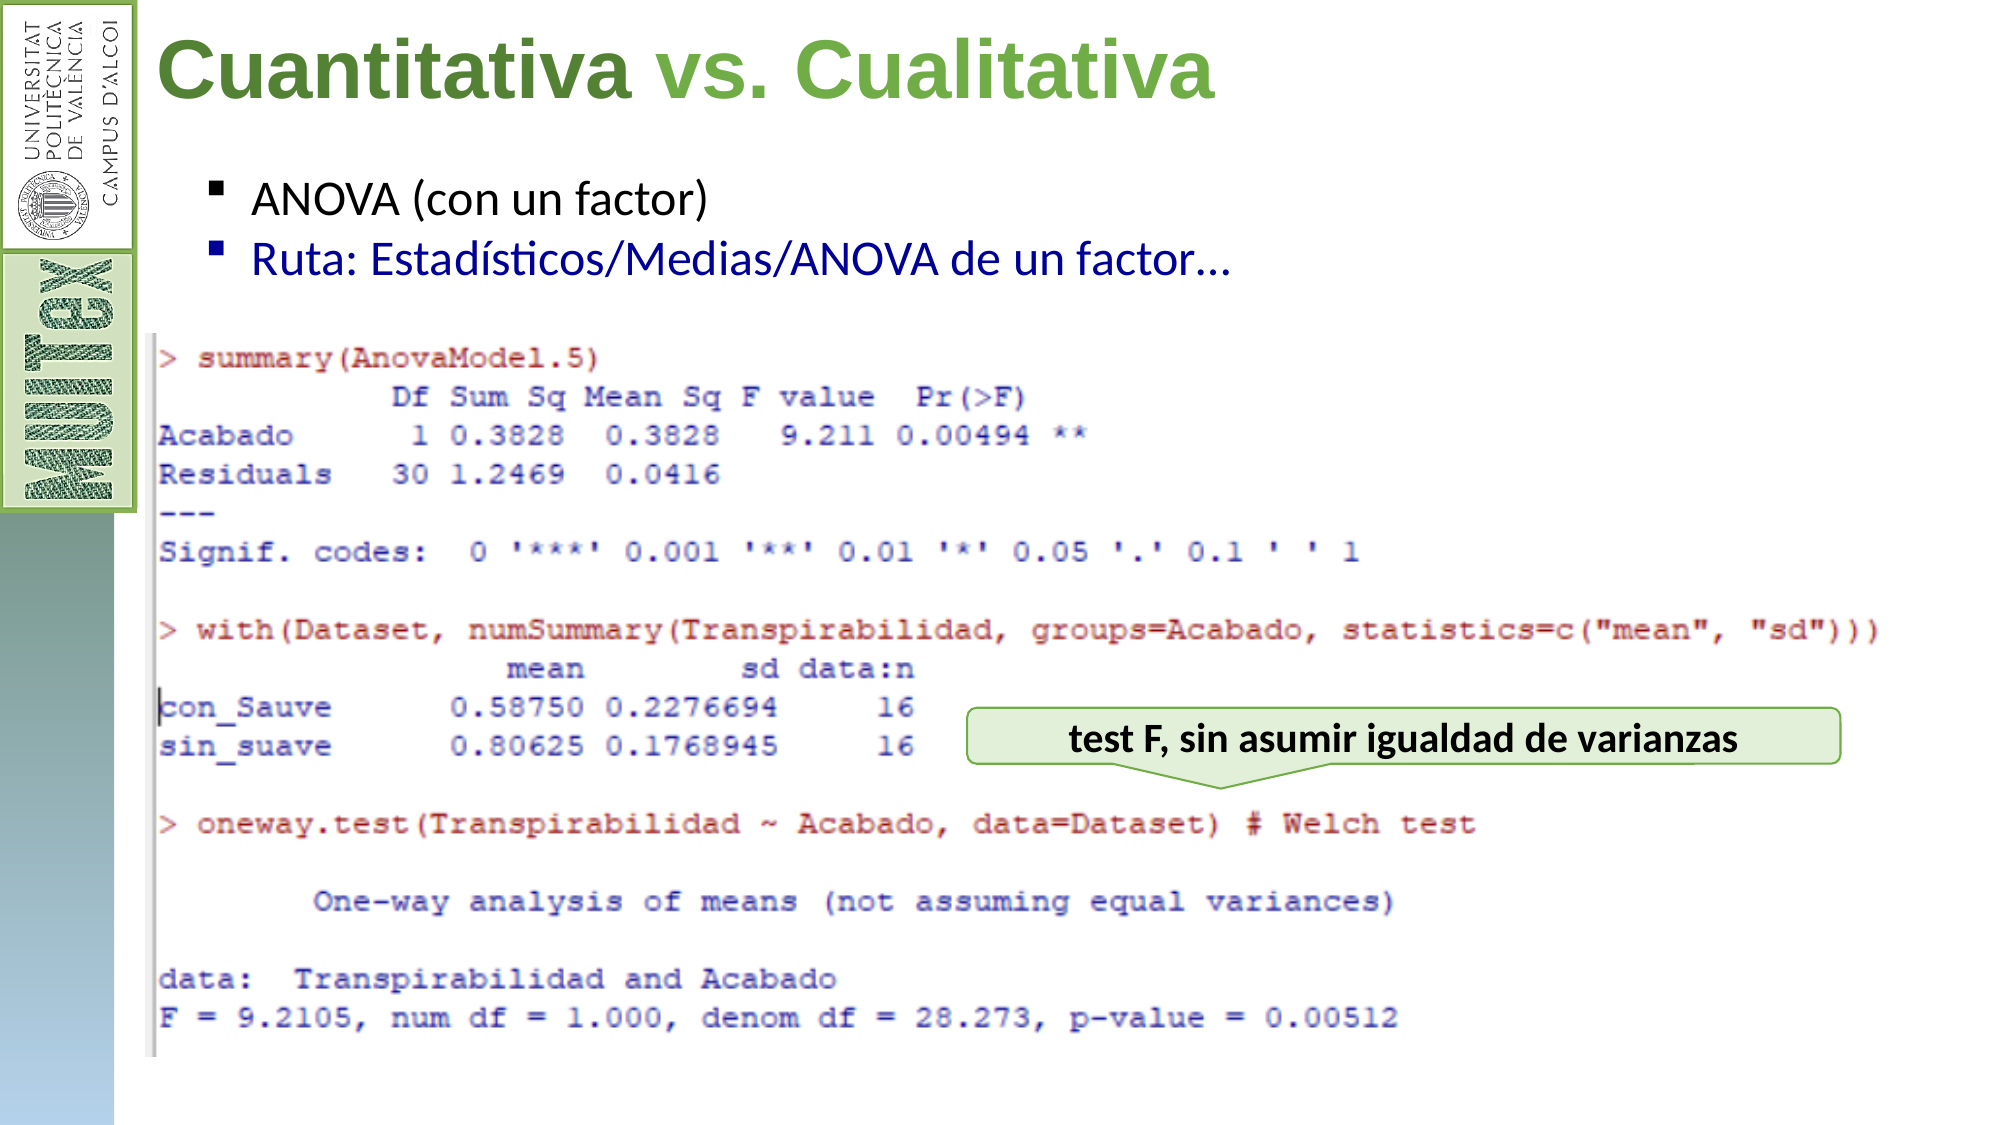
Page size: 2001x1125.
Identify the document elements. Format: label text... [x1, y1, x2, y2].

title Cuantitativa vs. Cualitativa [141, 0, 2000, 144]
text_box ANOVA (con un factor) Ruta: Estadísticos/Medias/ANOVA de un factor… [190, 157, 1908, 413]
text_box [0, 525, 115, 1125]
picture [145, 333, 1881, 1057]
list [0, 0, 138, 525]
